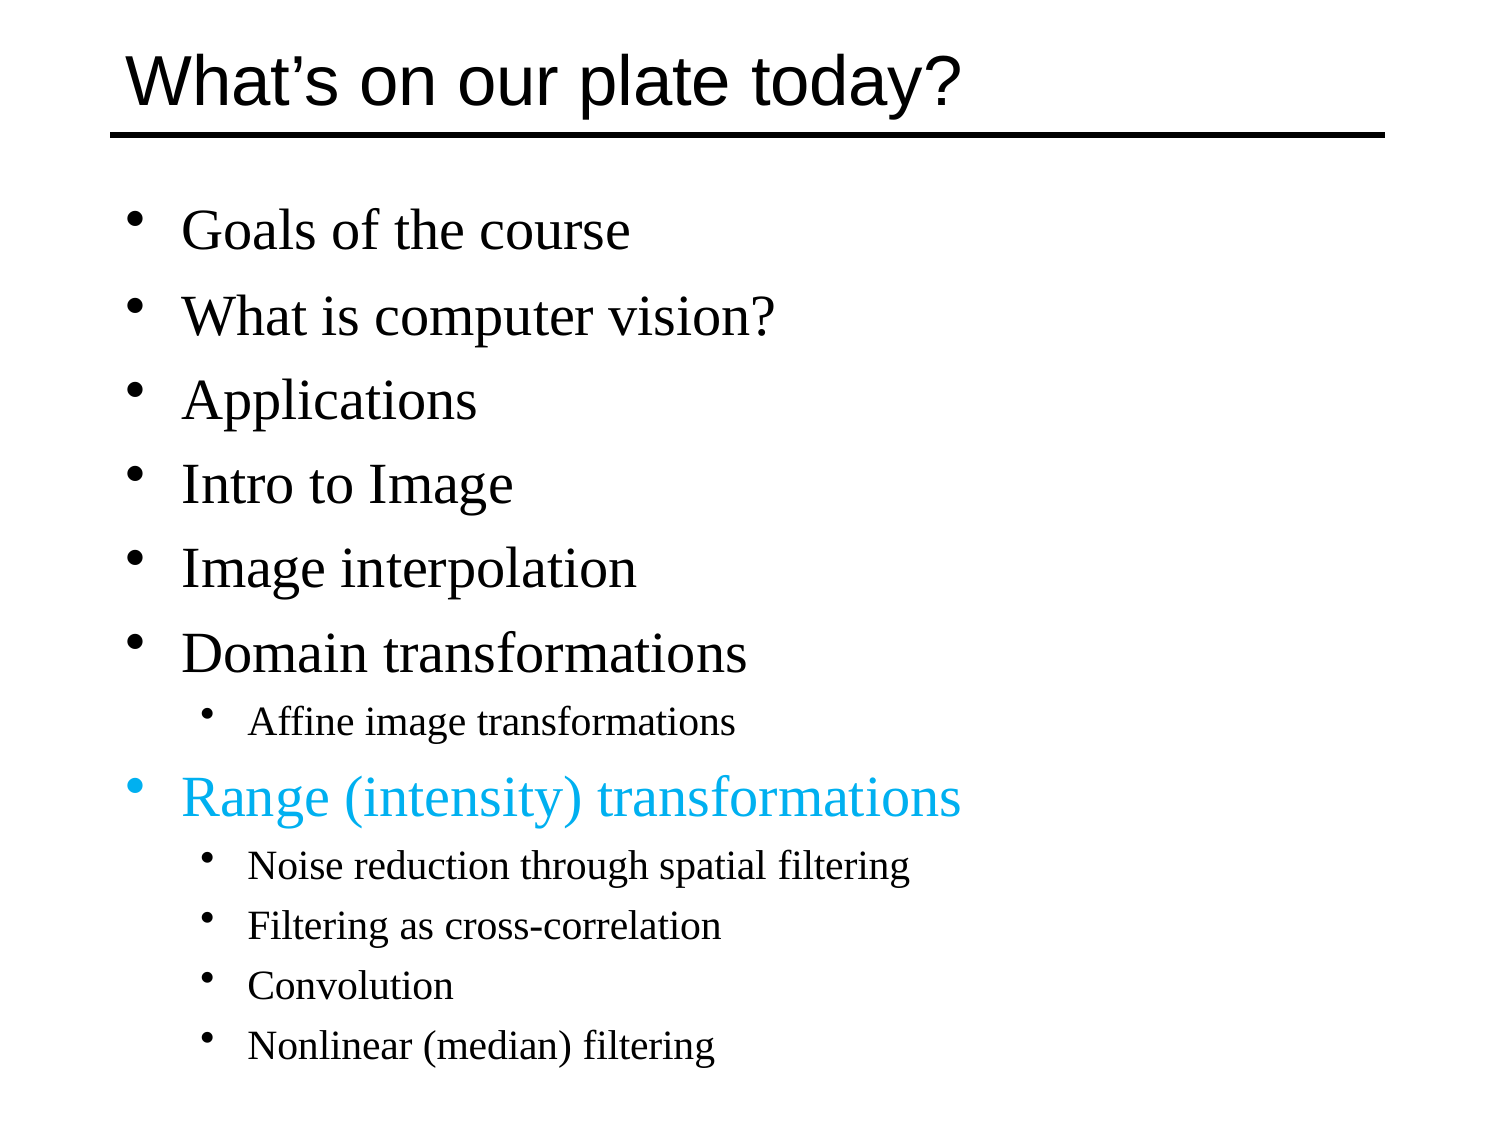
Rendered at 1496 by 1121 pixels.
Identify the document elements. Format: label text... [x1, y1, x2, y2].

text_box Goals of the course What is computer vision? Applications Intro to Image Image interpolation Domain transformations Affine image transformations Range (intensity) transformations Noise reduction through spatial filtering Filtering as cross-correlation Convolution Nonlinear (median) filtering [123, 174, 1028, 1121]
title What’s on our plate today? [123, 32, 971, 174]
